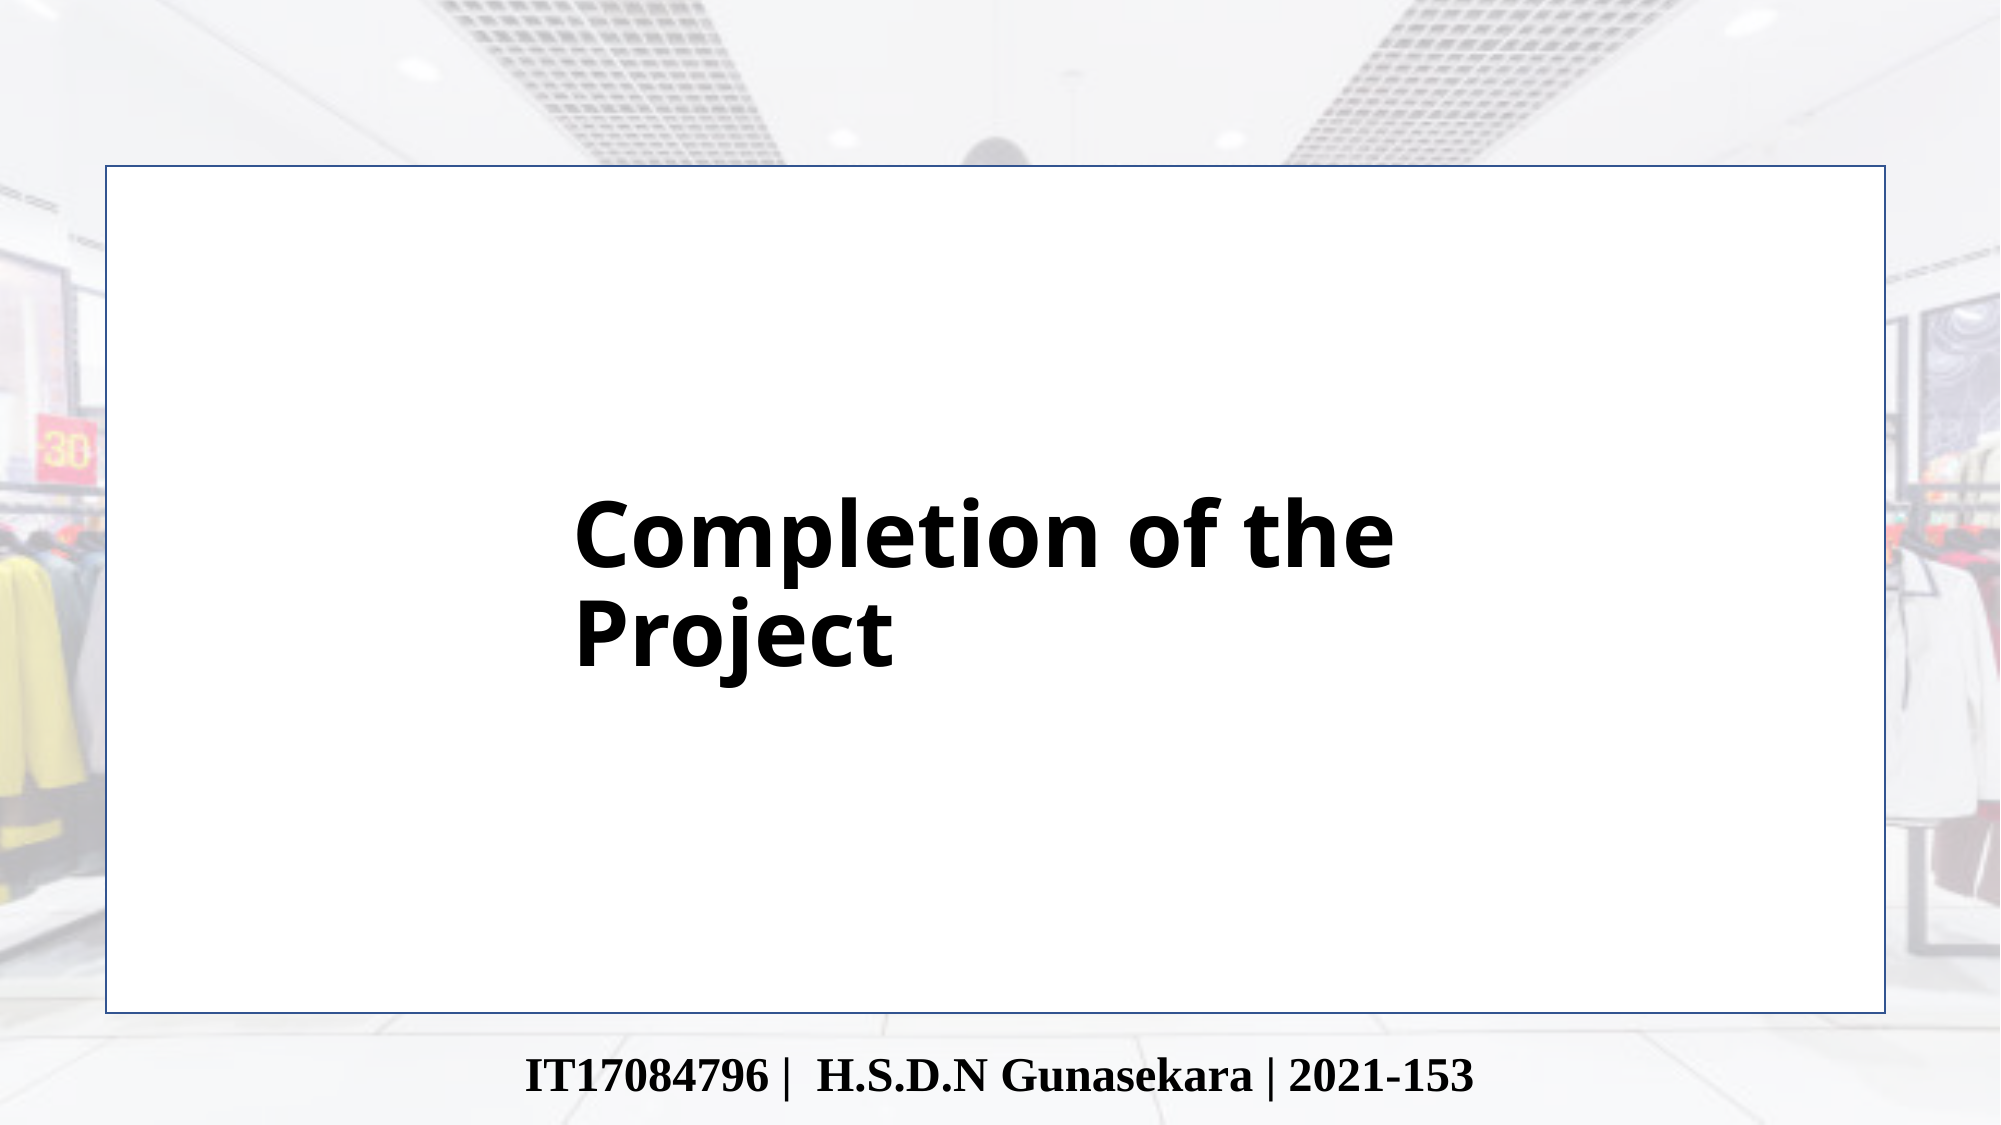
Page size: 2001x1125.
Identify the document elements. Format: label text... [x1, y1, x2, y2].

title Completion of the Project [557, 480, 1567, 699]
text_box IT17084796 | H.S.D.N Gunasekara | 2021-153 [0, 1042, 2000, 1110]
text_box [105, 165, 1886, 1014]
